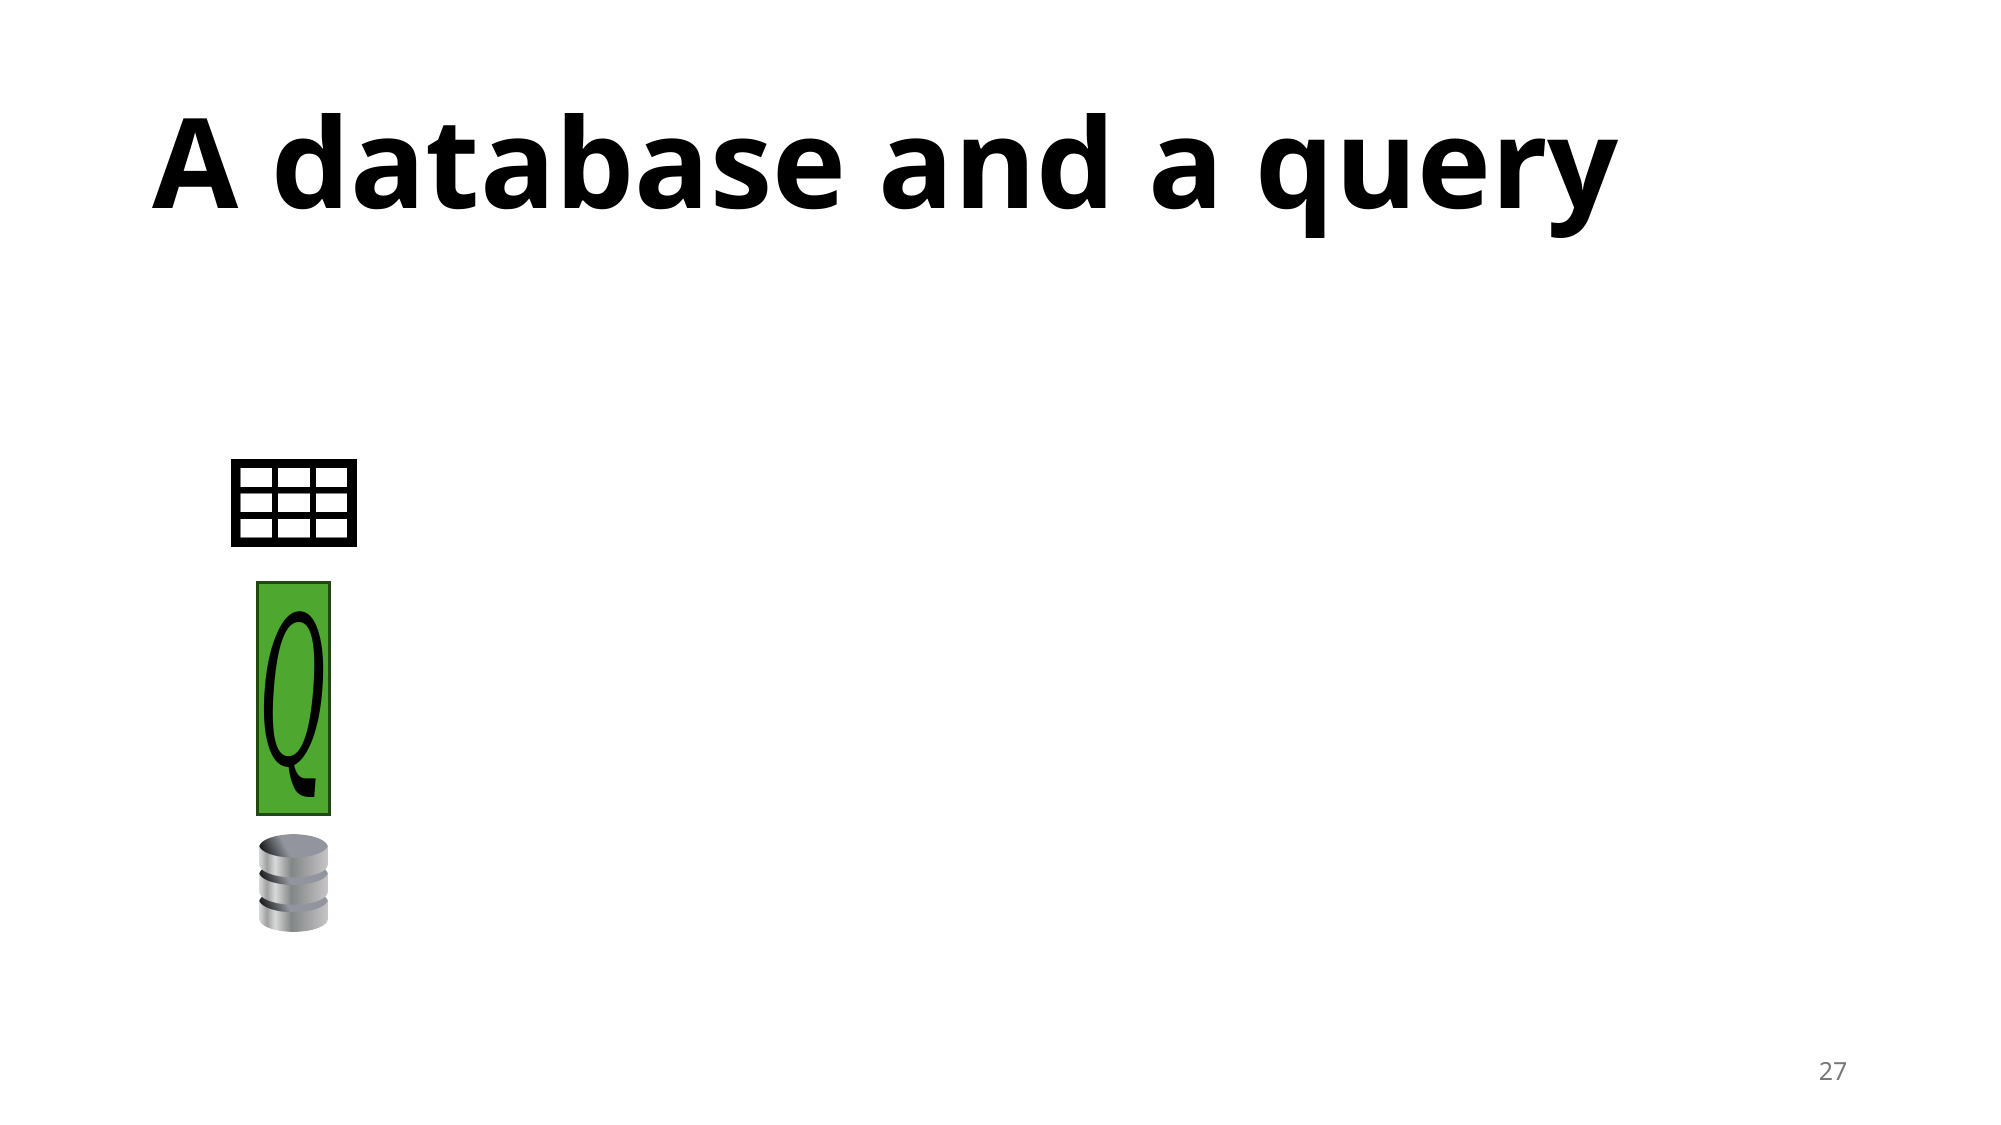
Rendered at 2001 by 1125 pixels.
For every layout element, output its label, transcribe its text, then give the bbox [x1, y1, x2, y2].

picture [217, 427, 369, 579]
slide_number 27 [1412, 1042, 1863, 1103]
picture [258, 834, 329, 933]
title A database and a query [137, 59, 1863, 278]
